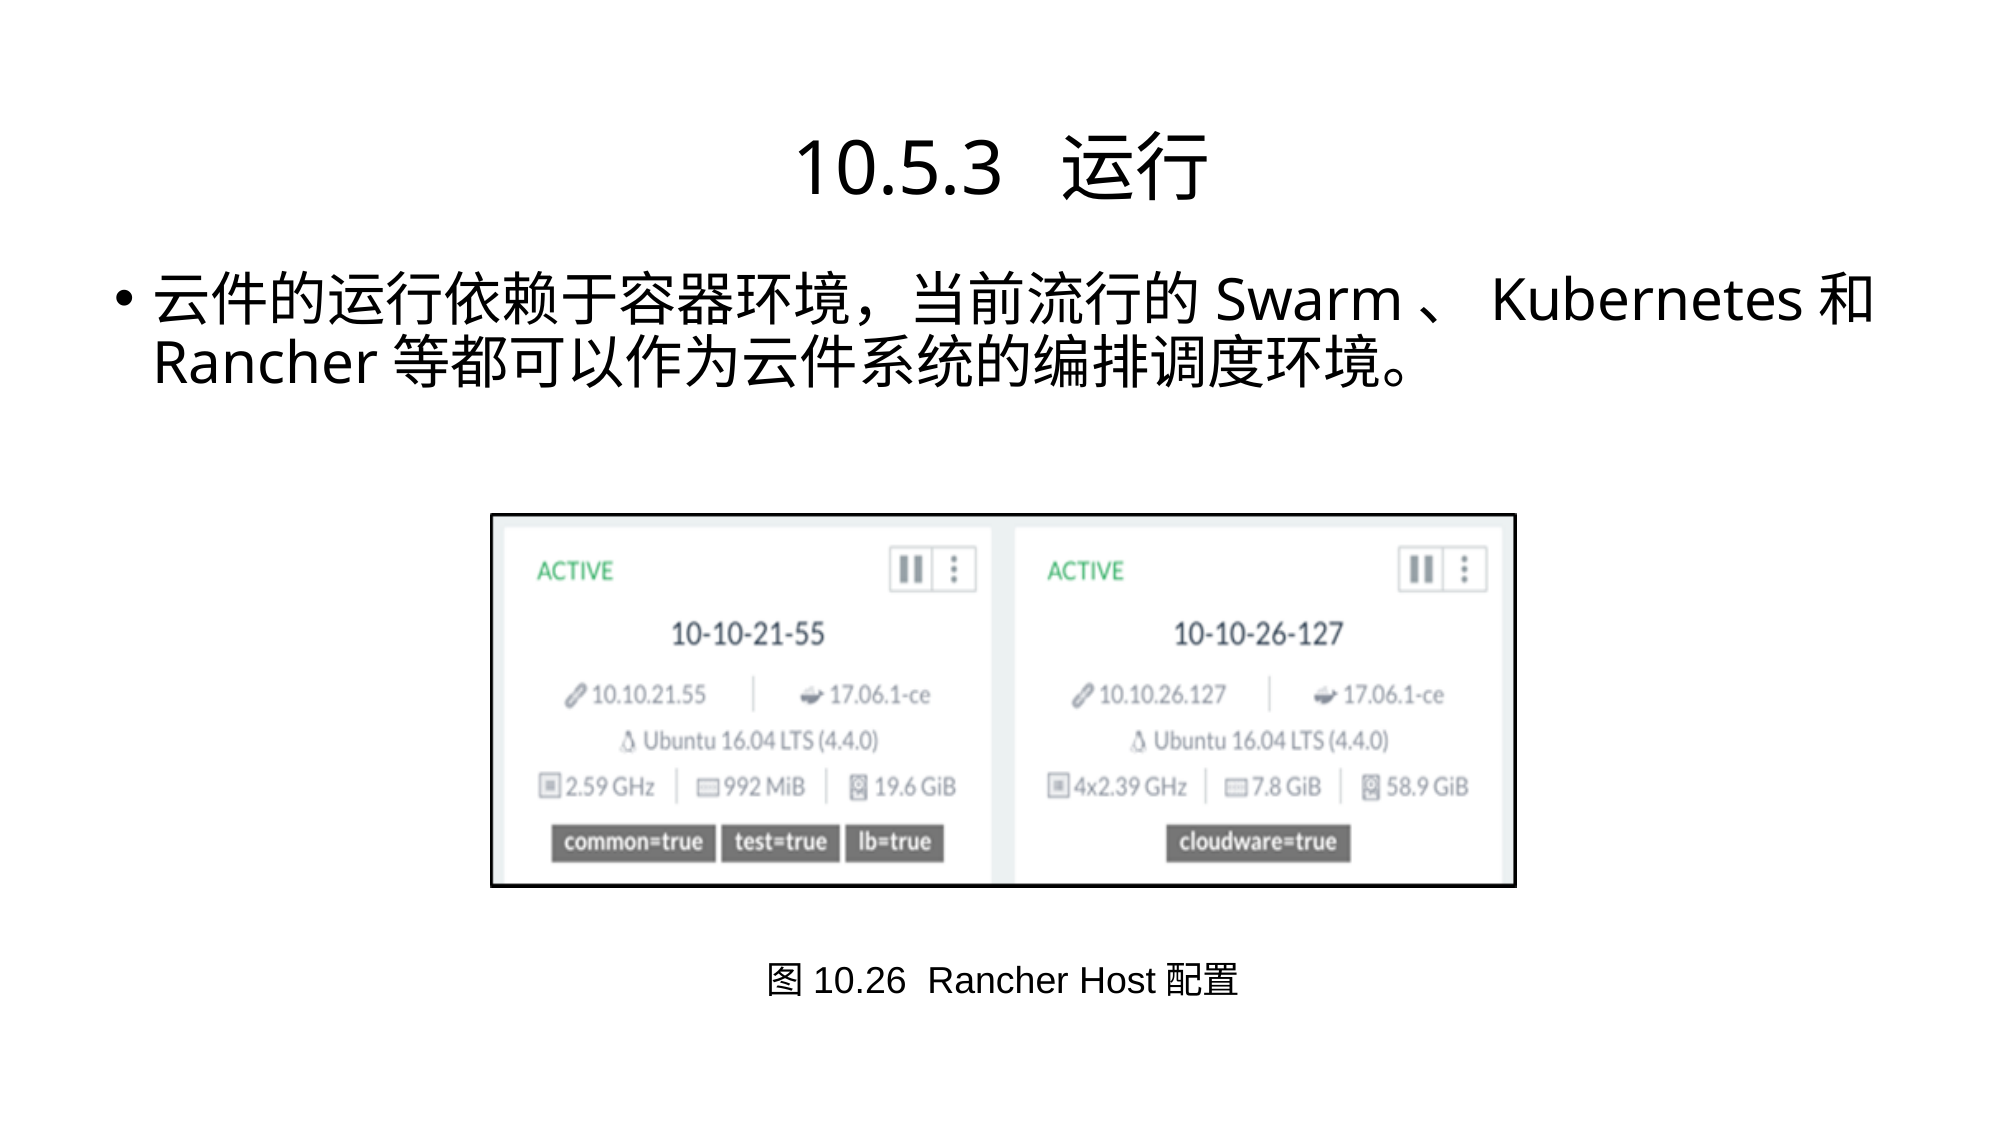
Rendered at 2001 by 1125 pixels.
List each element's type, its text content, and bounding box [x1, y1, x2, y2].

picture [490, 513, 1517, 888]
text_box 图10.26 Rancher Host配置 [751, 964, 1256, 1008]
list 云件的运行依赖于容器环境，当前流行的Swarm、Kubernetes和Rancher等都可以作为云件系统的编排调度环境。 [99, 262, 1905, 1035]
text_box 10.5.3 运行 [138, 61, 1864, 279]
